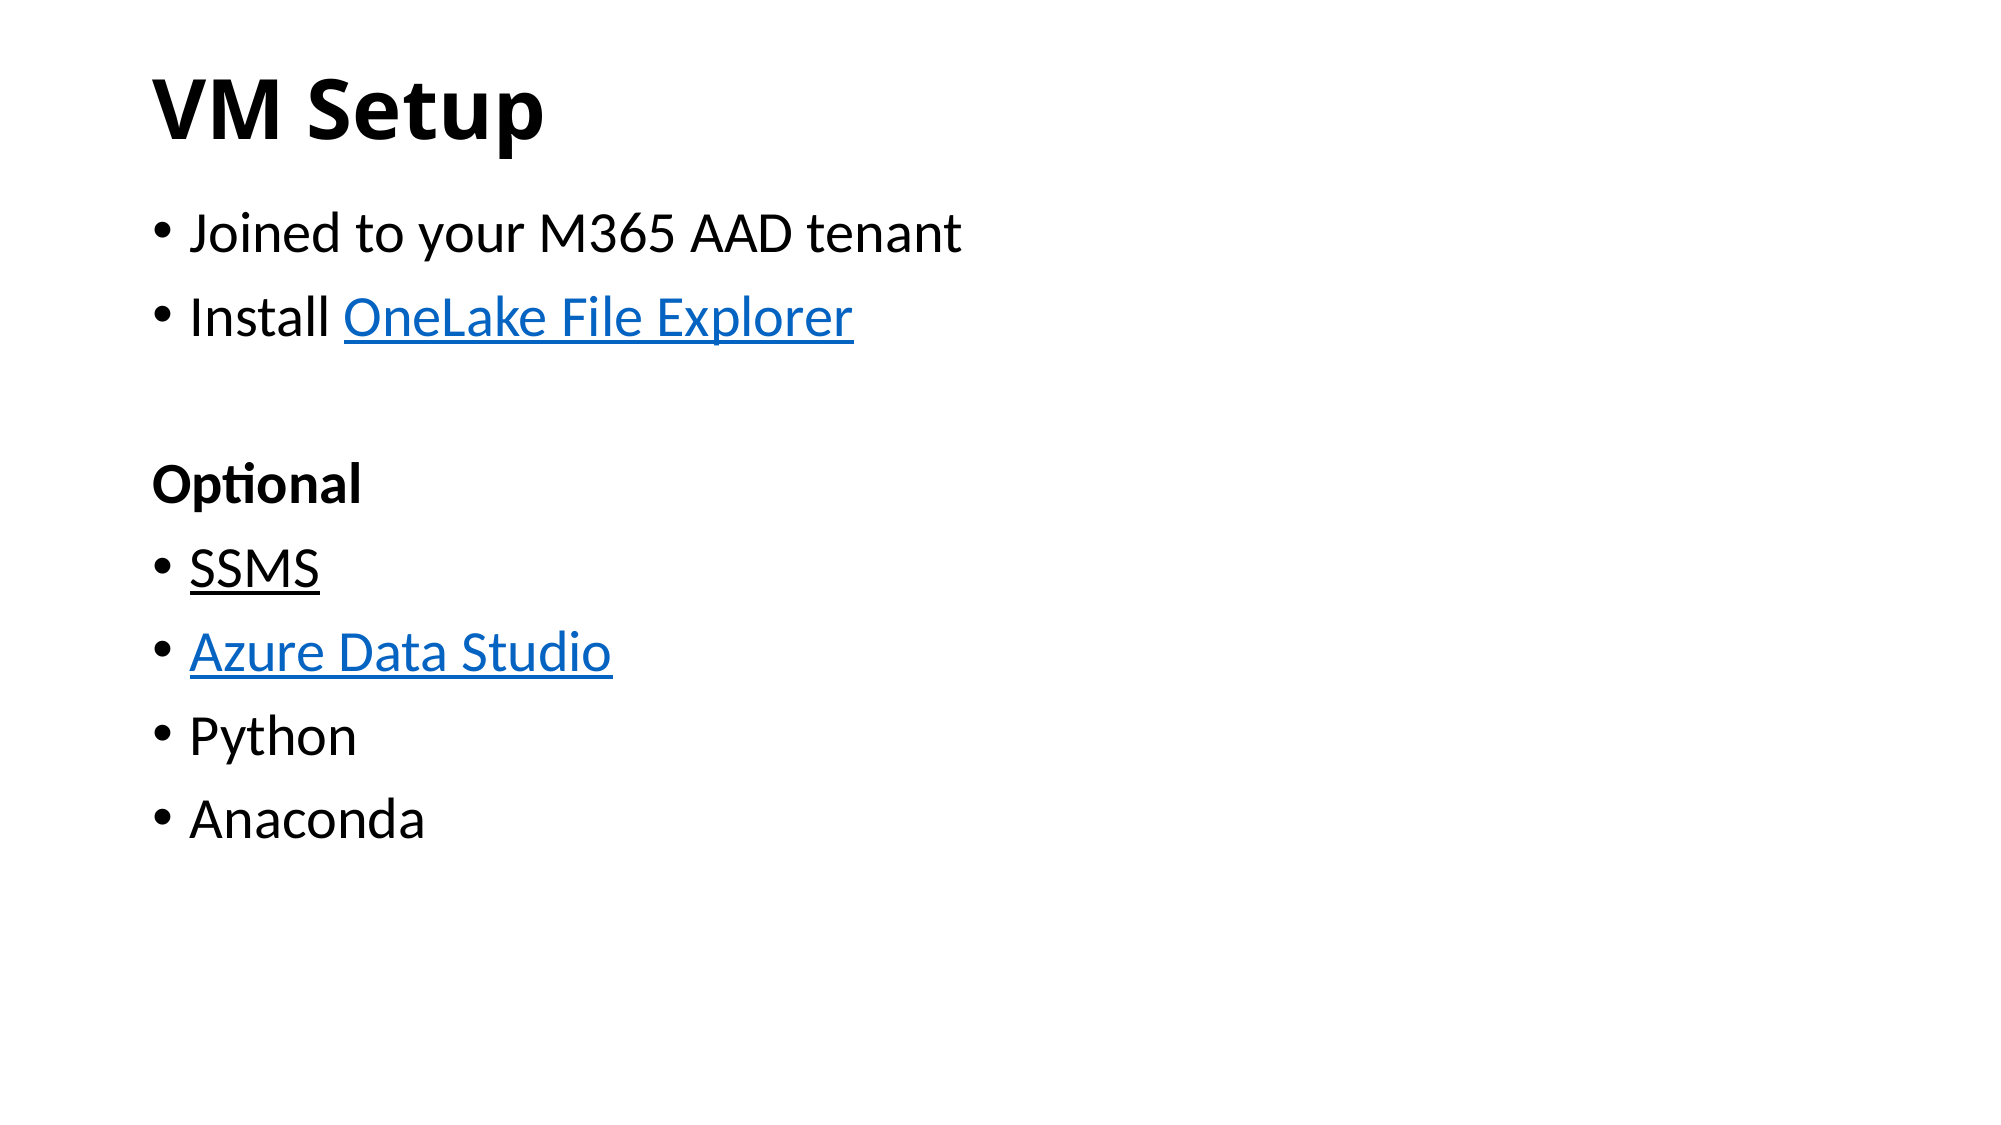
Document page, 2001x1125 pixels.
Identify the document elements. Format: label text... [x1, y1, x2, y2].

title VM Setup [137, 59, 1863, 166]
list Joined to your M365 AAD tenant Install OneLake File Explorer Optional SSMS Azure Data Studio Python Anaconda [137, 194, 1863, 1014]
